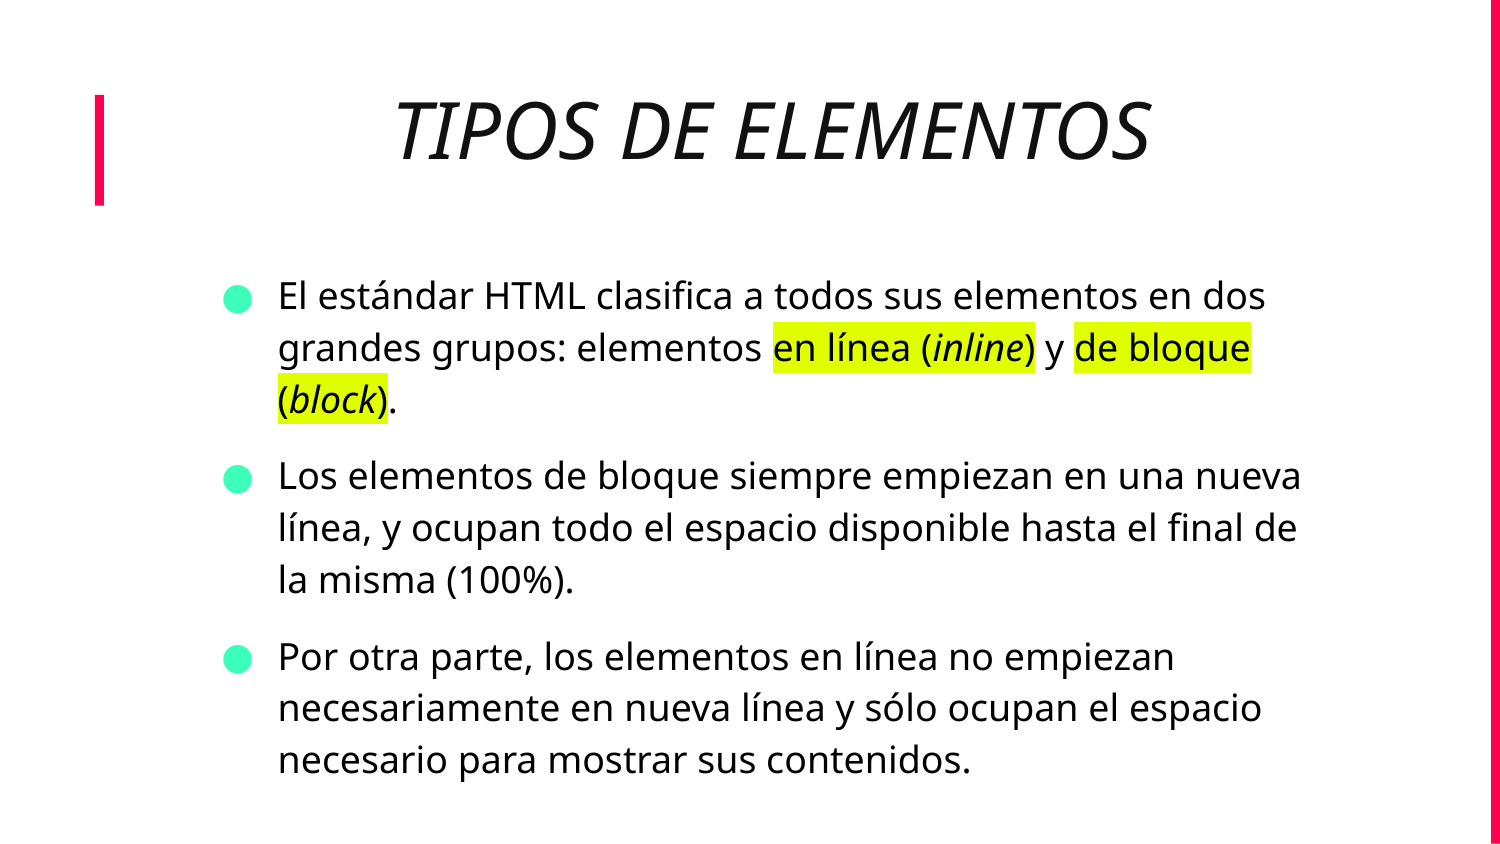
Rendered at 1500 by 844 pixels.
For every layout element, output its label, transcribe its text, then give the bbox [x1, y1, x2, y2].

text_box TIPOS DE ELEMENTOS [126, 50, 1416, 166]
text_box El estándar HTML clasifica a todos sus elementos en dos grandes grupos: elementos en línea (inline) y de bloque (block). Los elementos de bloque siempre empiezan en una nueva línea, y ocupan todo el espacio disponible hasta el final de la misma (100%). Por otra parte, los elementos en línea no empiezan necesariamente en nueva línea y sólo ocupan el espacio necesario para mostrar sus contenidos. [187, 250, 1338, 759]
